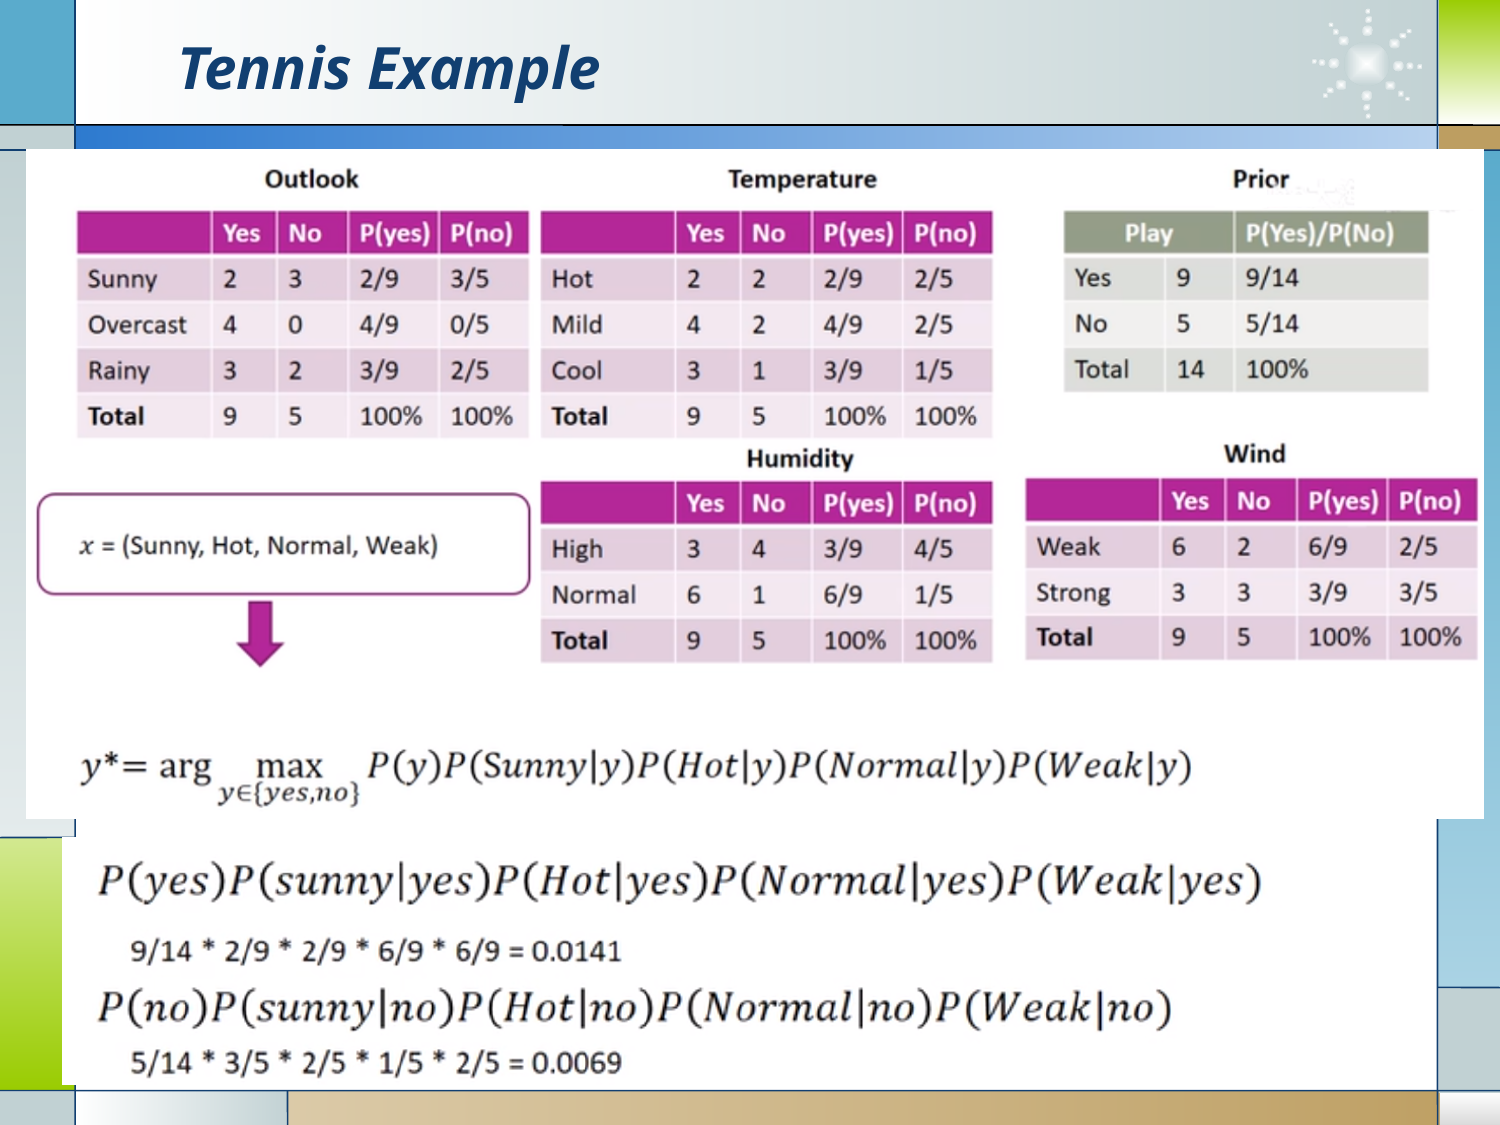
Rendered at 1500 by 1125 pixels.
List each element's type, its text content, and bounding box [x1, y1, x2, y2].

title Tennis Example [162, 19, 1263, 113]
picture [62, 837, 1324, 1085]
picture [26, 149, 1485, 819]
